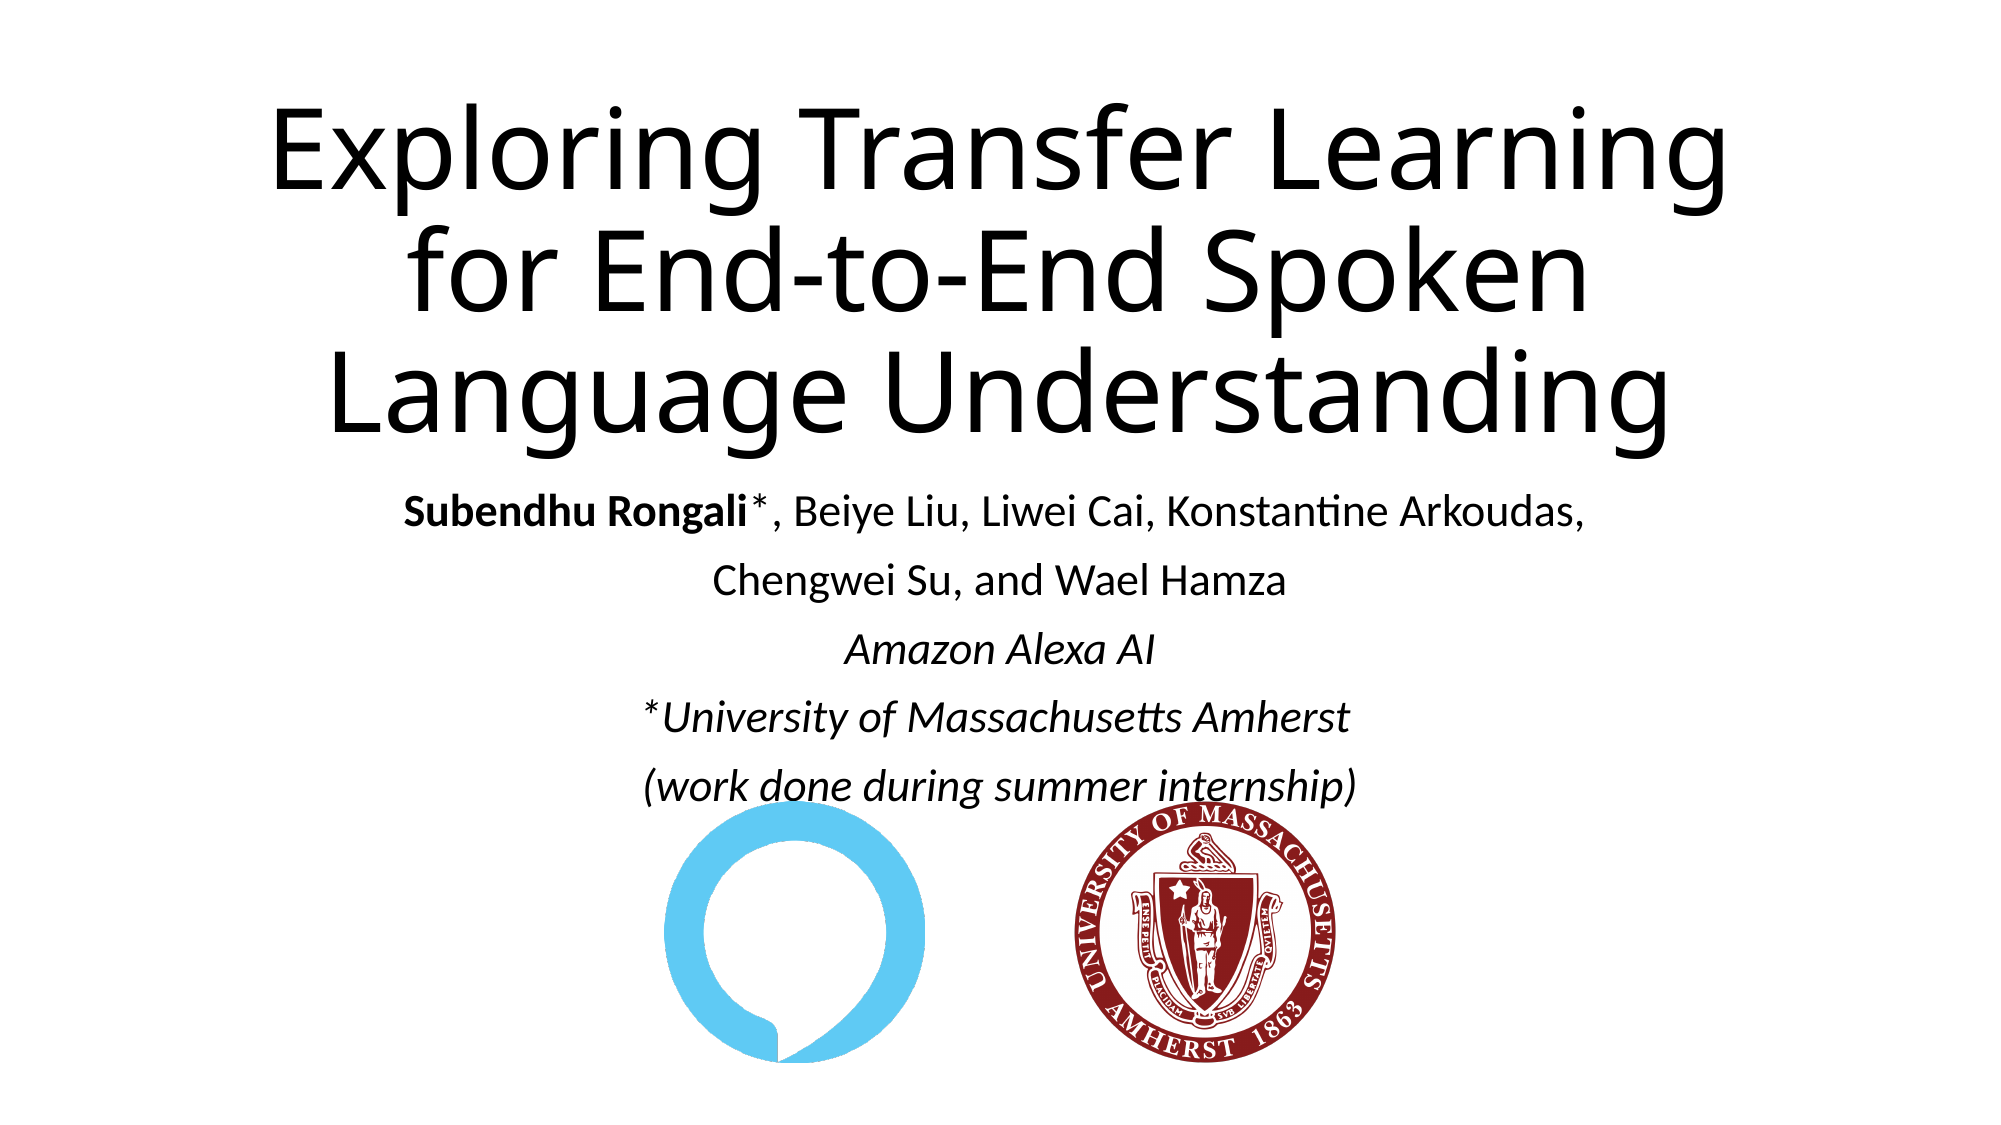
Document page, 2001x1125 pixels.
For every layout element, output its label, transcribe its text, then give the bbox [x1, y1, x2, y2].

picture [664, 801, 925, 1063]
picture [1074, 801, 1336, 1063]
title Exploring Transfer Learning for End-to-End Spoken Language Understanding [249, 72, 1750, 465]
subtitle Subendhu Rongali*, Beiye Liu, Liwei Cai, Konstantine Arkoudas, Chengwei Su, and Wael Hamza Amazon Alexa AI *University of Massachusetts Amherst (work done during summer internship) [249, 479, 1750, 821]
